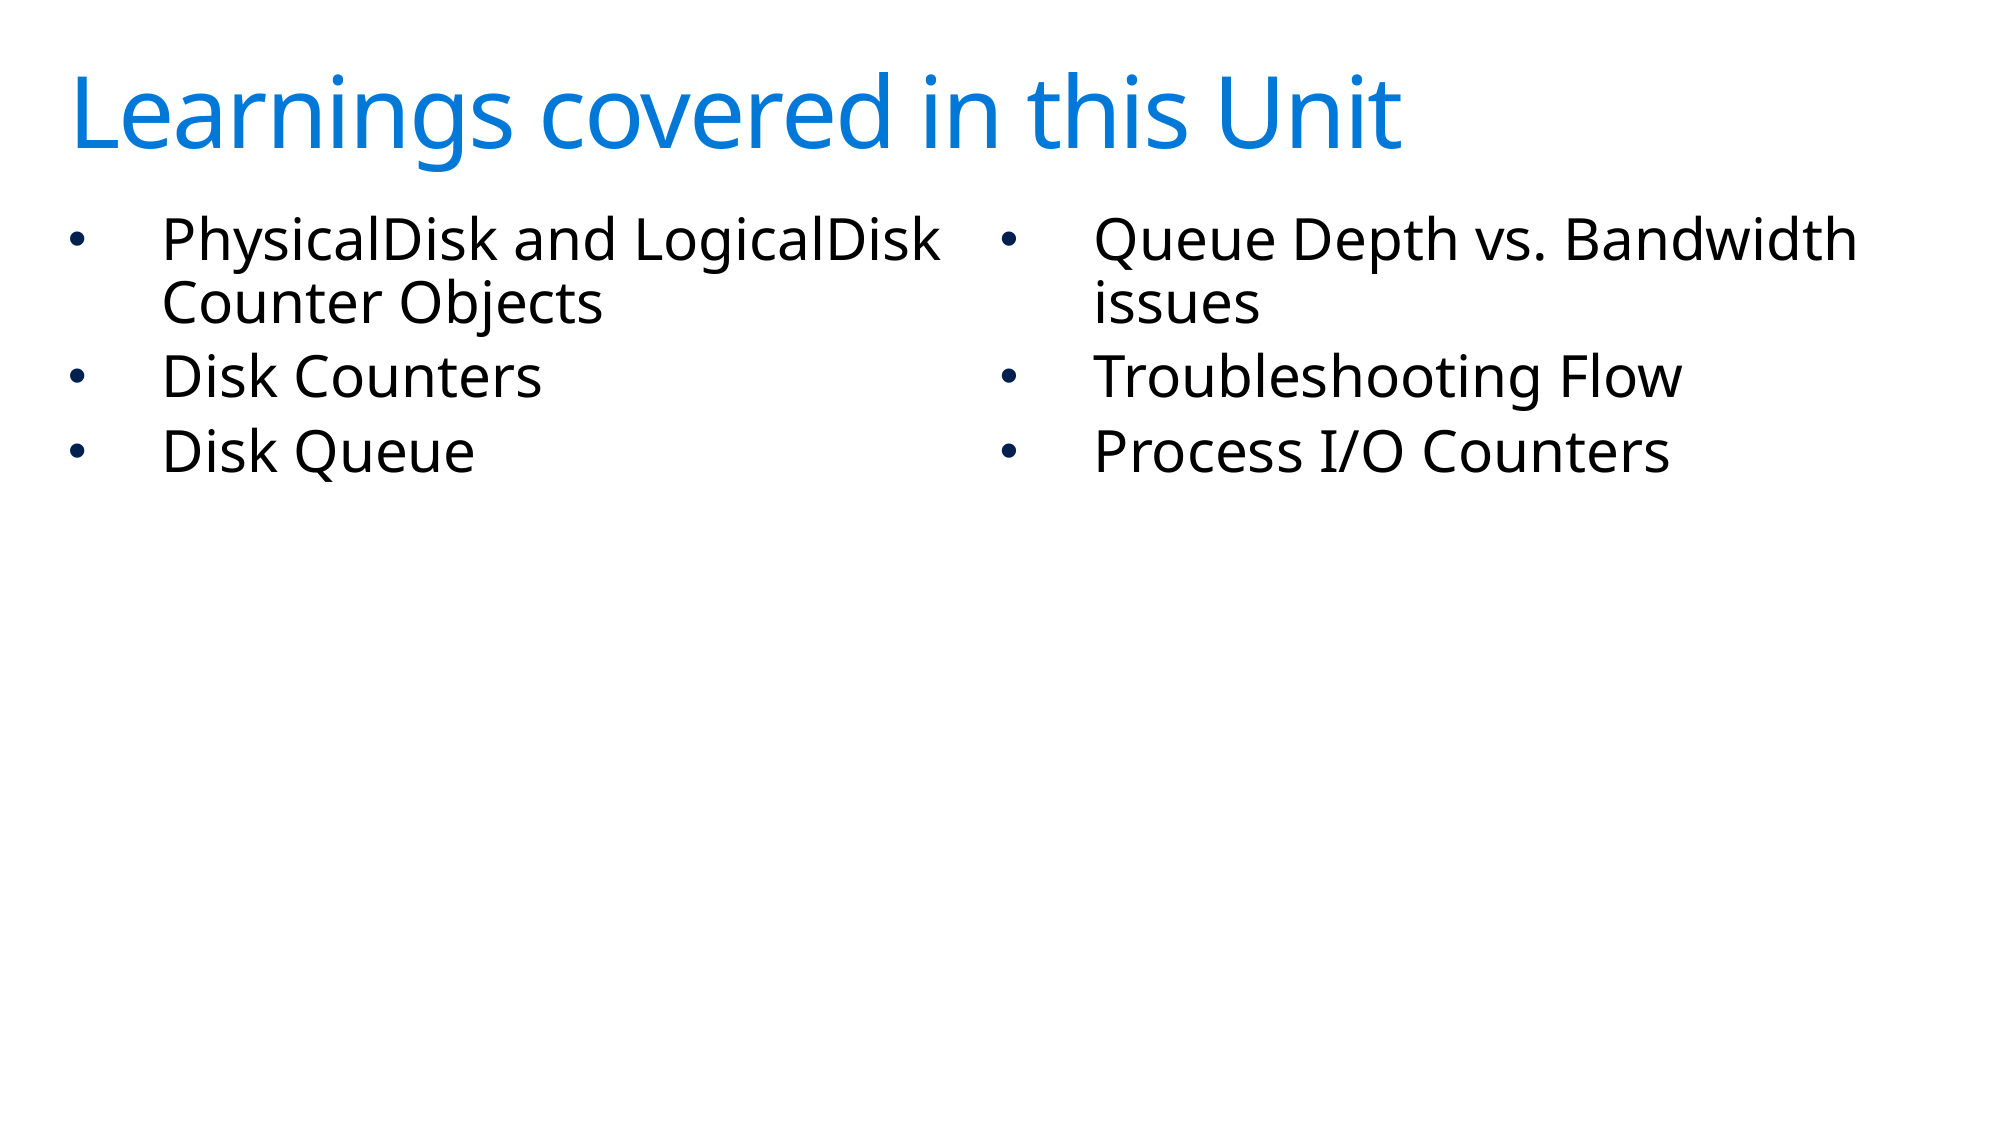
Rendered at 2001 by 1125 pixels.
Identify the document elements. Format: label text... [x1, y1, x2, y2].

title Learnings covered in this Unit [44, 47, 1957, 196]
list PhysicalDisk and LogicalDisk Counter Objects Disk Counters Disk Queue Queue Depth vs. Bandwidth issues Troubleshooting Flow Process I/O Counters [44, 196, 1956, 509]
